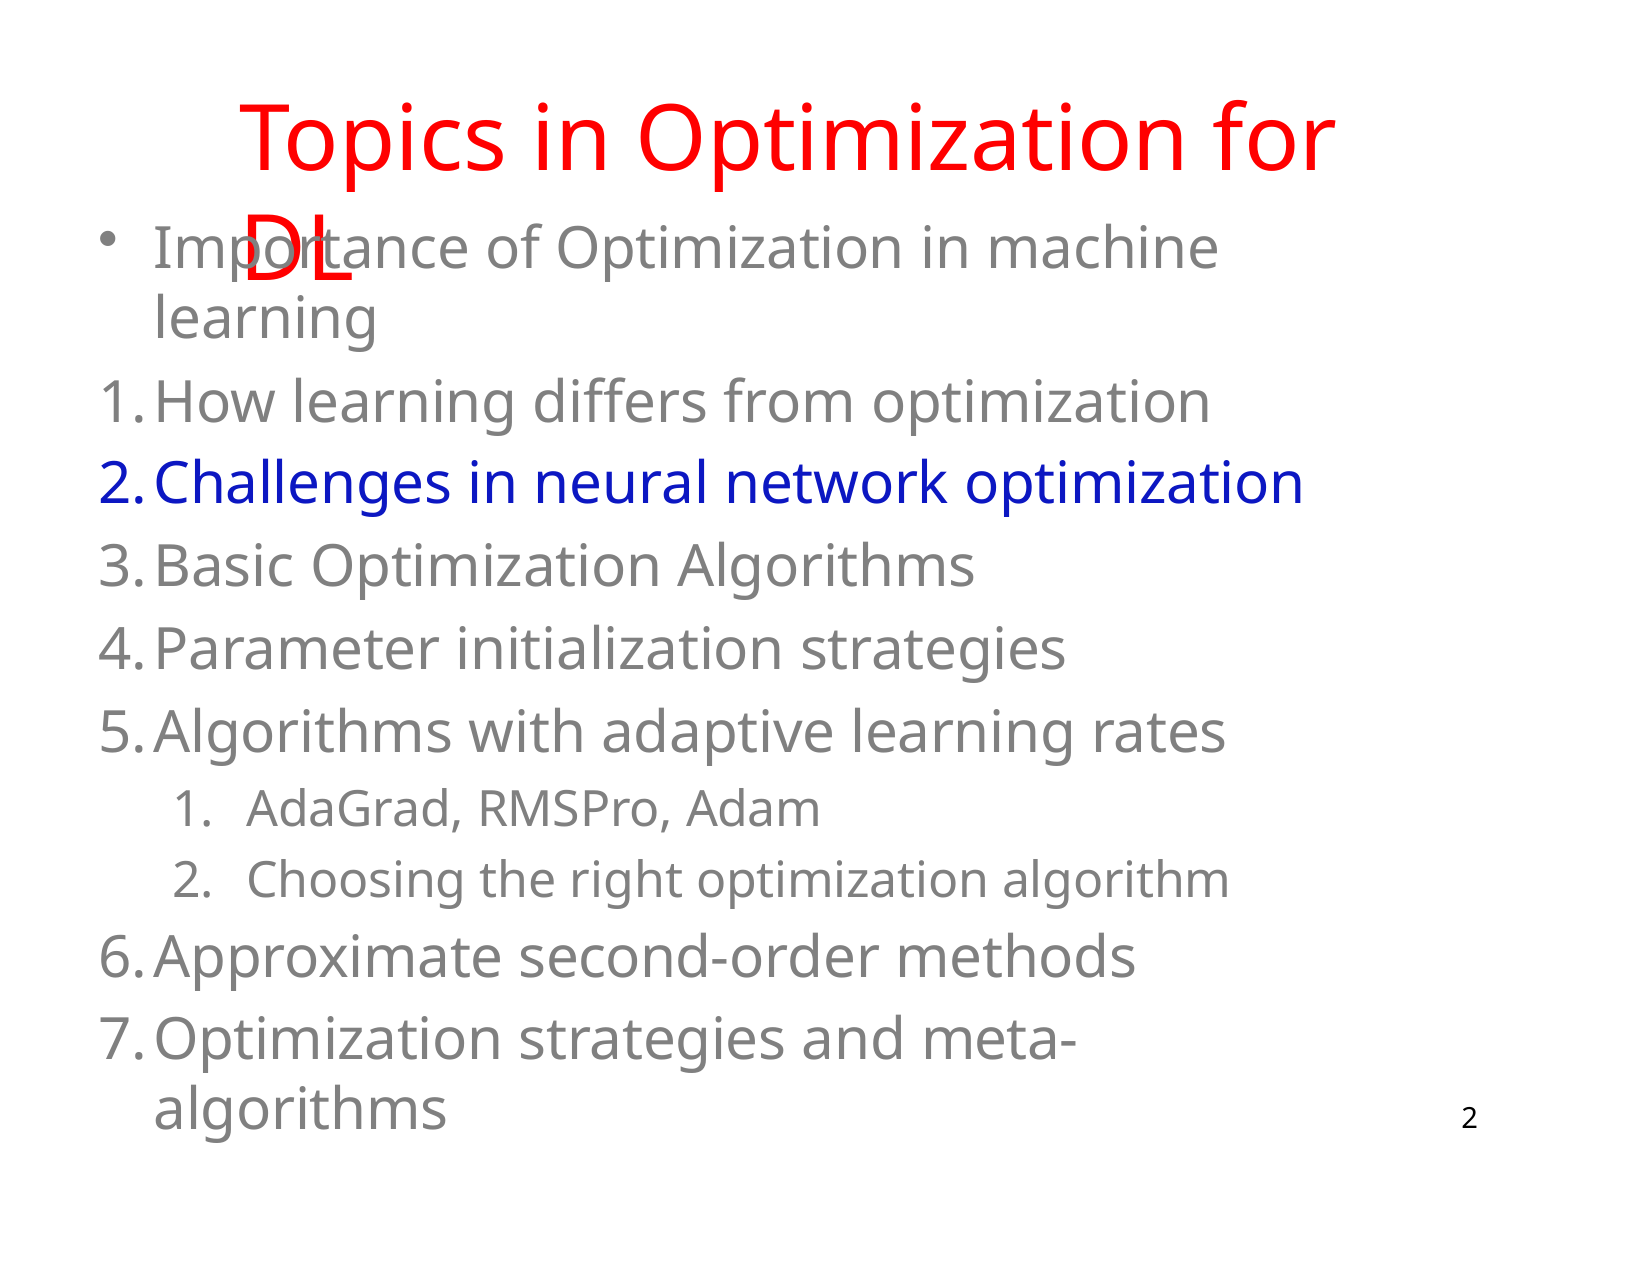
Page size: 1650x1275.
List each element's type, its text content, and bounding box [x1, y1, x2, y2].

text_box Importance of Optimization in machine learning How learning differs from optimization Challenges in neural network optimization Basic Optimization Algorithms Parameter initialization strategies Algorithms with adaptive learning rates AdaGrad, RMSPro, Adam Choosing the right optimization algorithm Approximate second-order methods Optimization strategies and meta-algorithms [96, 194, 1364, 1142]
text_box 2 [1455, 1100, 1486, 1135]
text_box Topics in Optimization for DL [237, 76, 1410, 299]
